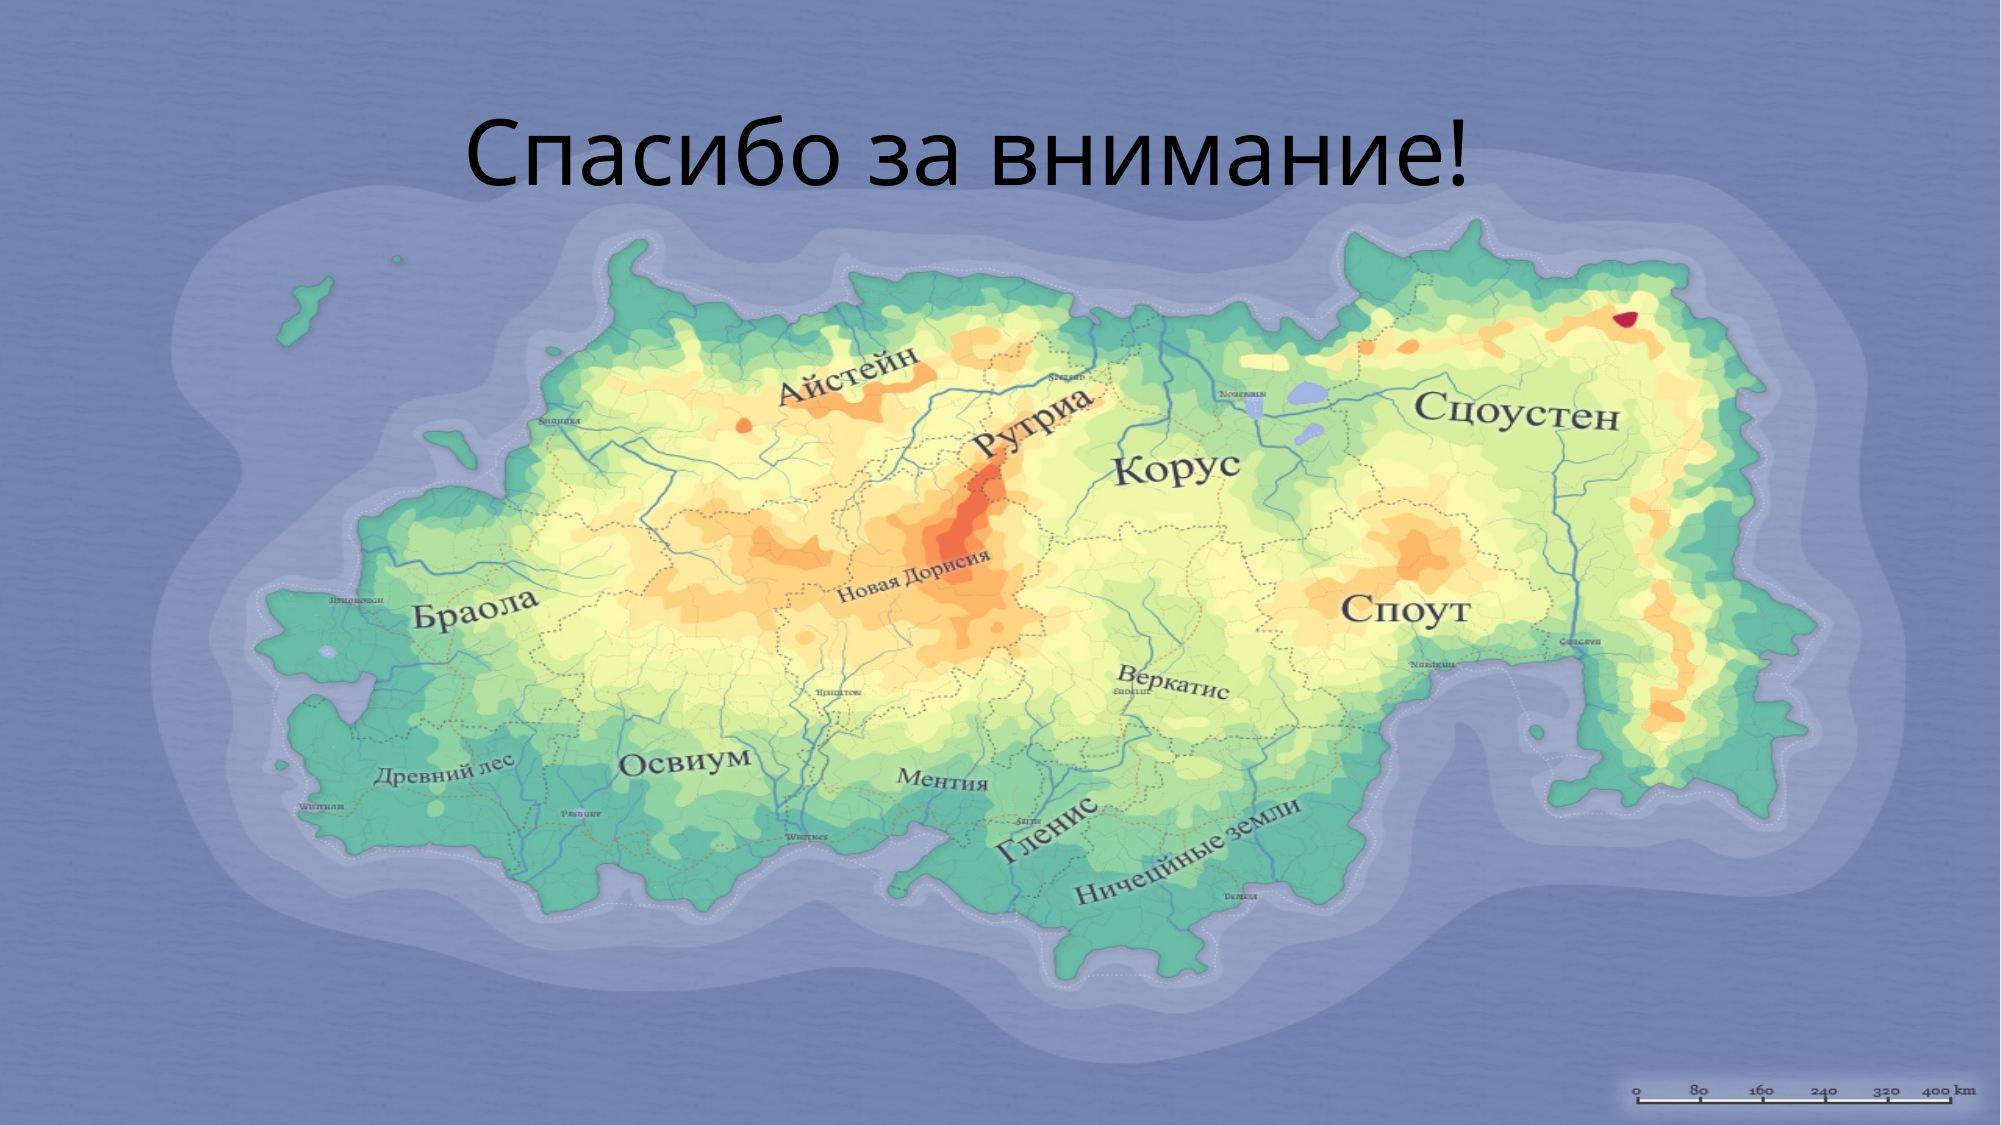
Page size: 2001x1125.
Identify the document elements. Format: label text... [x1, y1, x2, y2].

picture [0, 0, 2001, 1125]
title Спасибо за внимание! [445, 0, 1491, 213]
